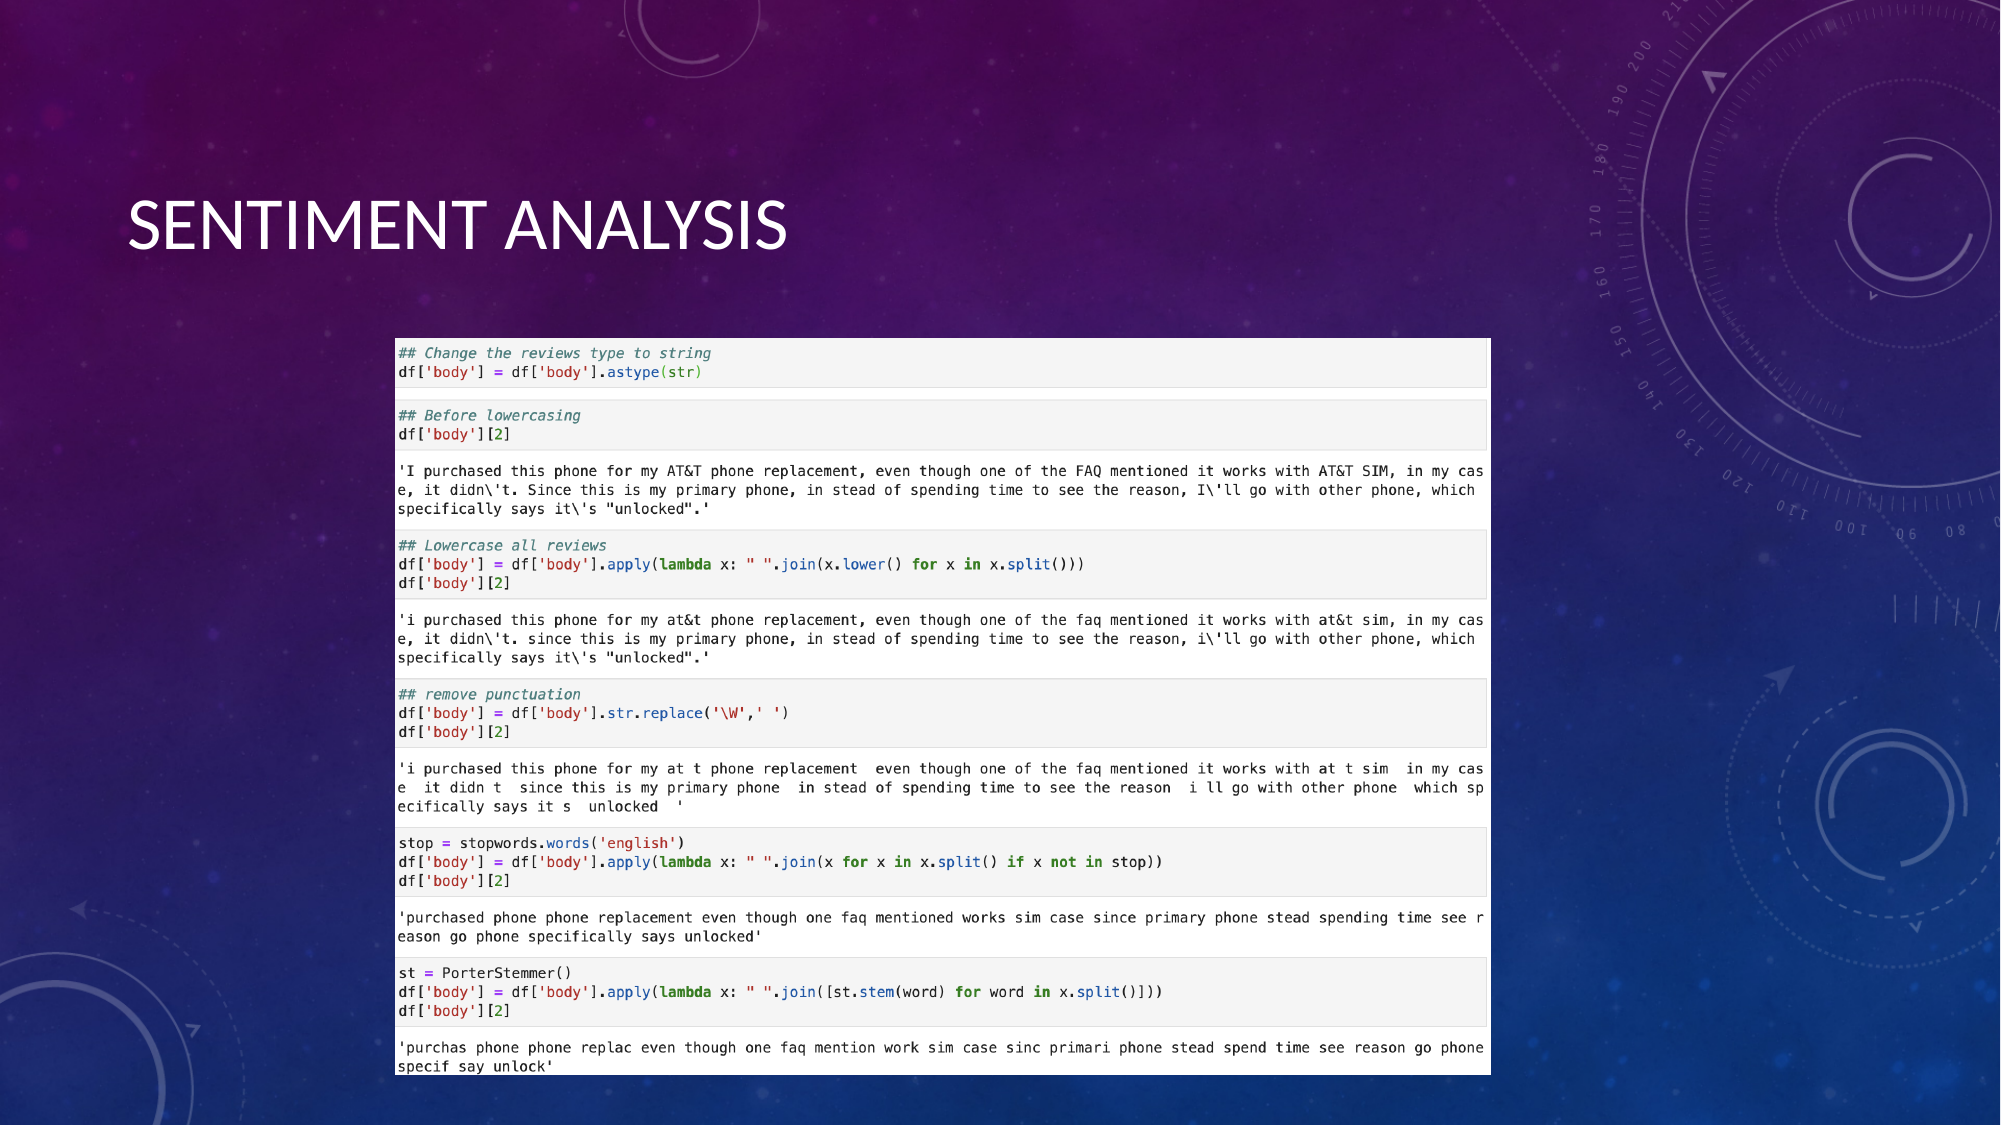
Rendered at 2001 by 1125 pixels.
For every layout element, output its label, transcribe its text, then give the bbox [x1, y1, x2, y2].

picture [0, 0, 2001, 1125]
title SENTIMENT ANALYSIS [112, 99, 1775, 339]
